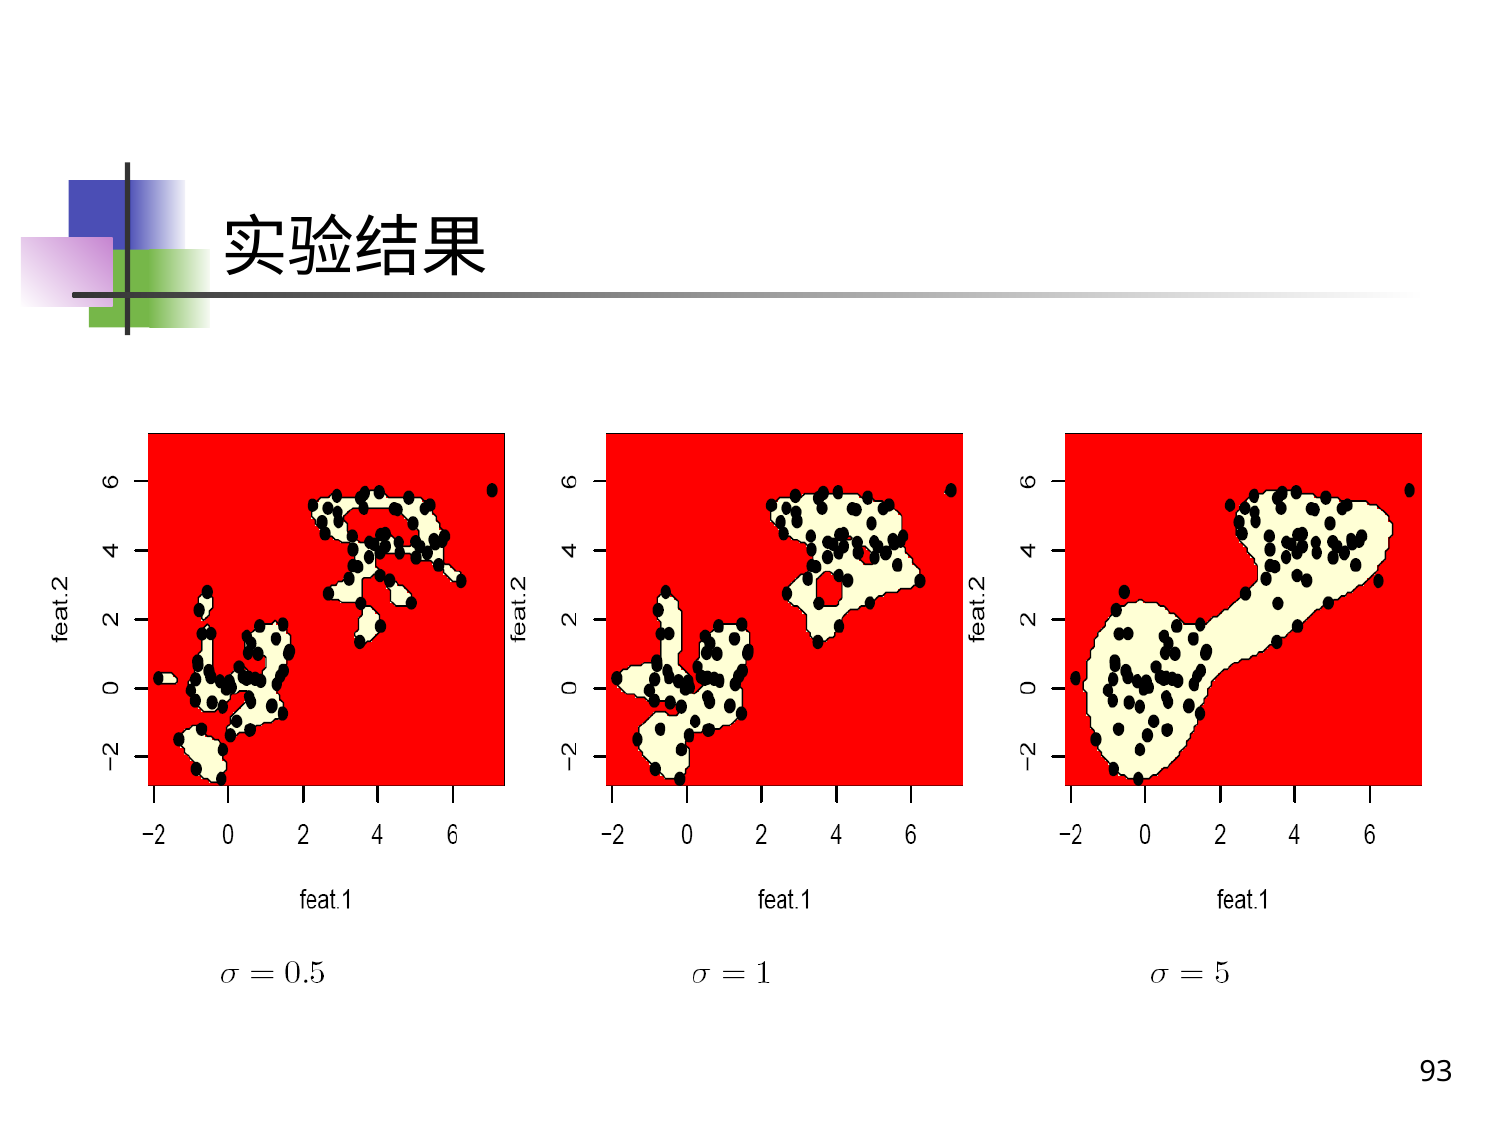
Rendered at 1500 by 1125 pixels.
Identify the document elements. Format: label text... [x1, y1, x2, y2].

slide_number 93 [1155, 1024, 1468, 1100]
picture [40, 418, 1436, 1000]
text_box 实验结果 [206, 196, 1282, 291]
